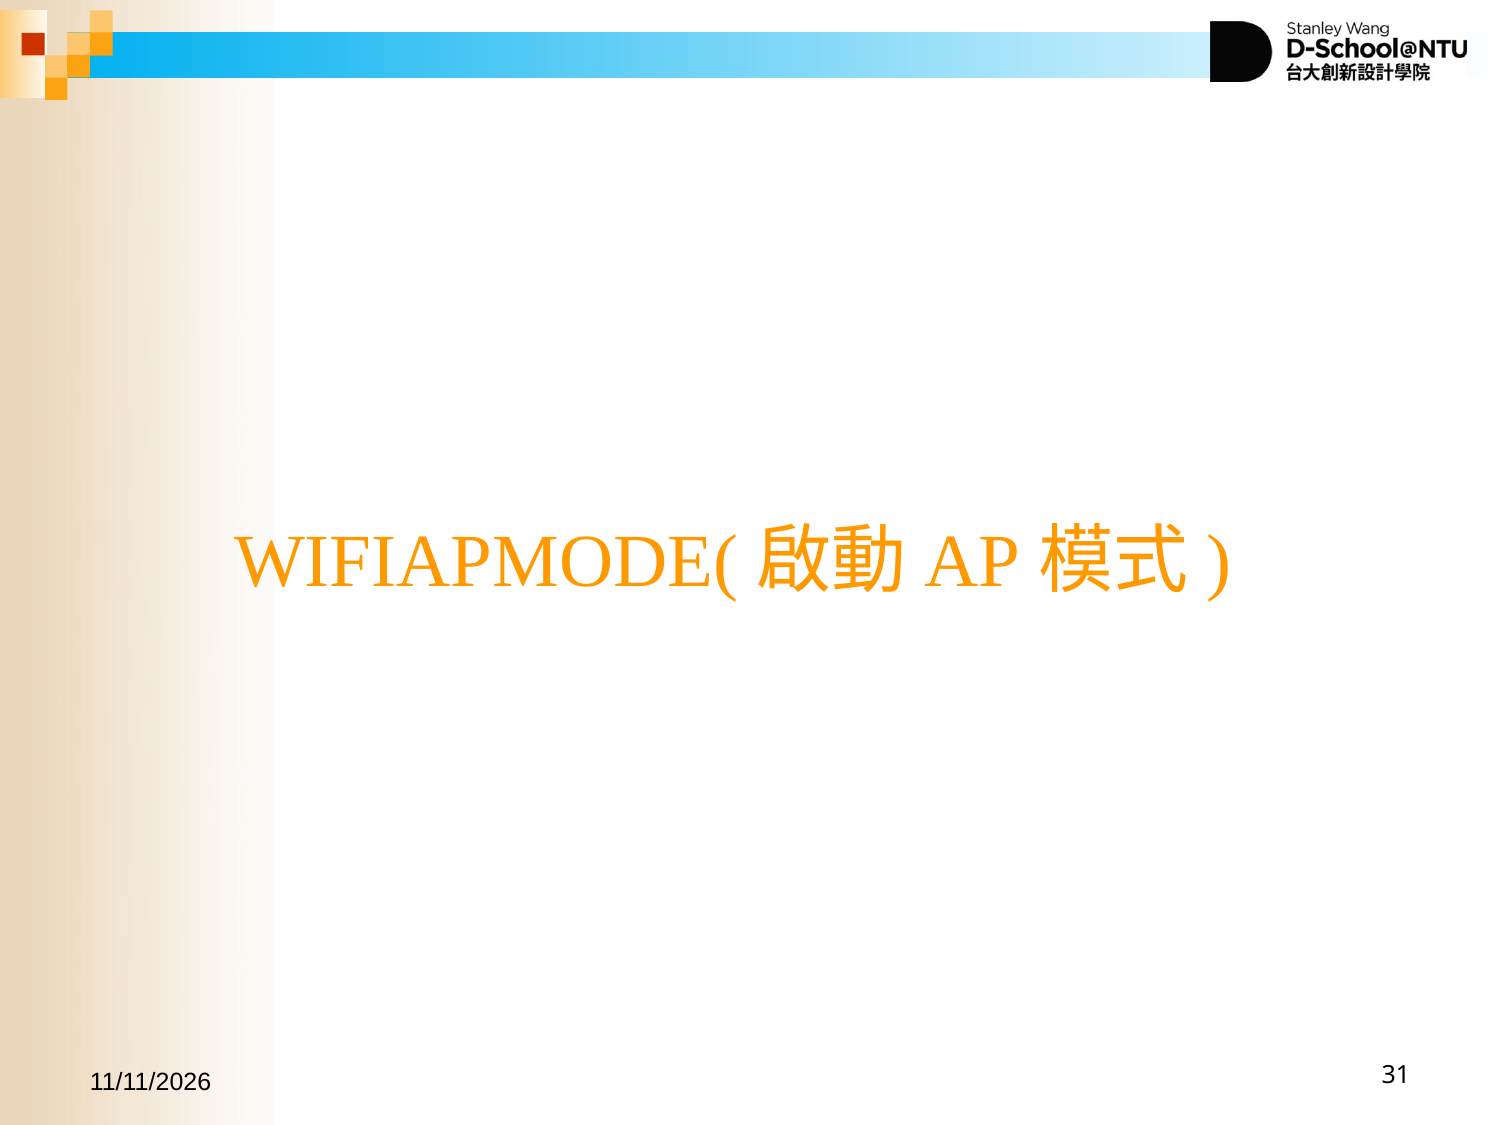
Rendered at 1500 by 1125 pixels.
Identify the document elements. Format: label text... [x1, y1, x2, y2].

picture [1210, 21, 1467, 82]
text_box 2017/11/2 [75, 1024, 425, 1103]
text_box 31 [1074, 1024, 1425, 1100]
title WIFIAPMODE(啟動AP模式) [214, 444, 1252, 670]
